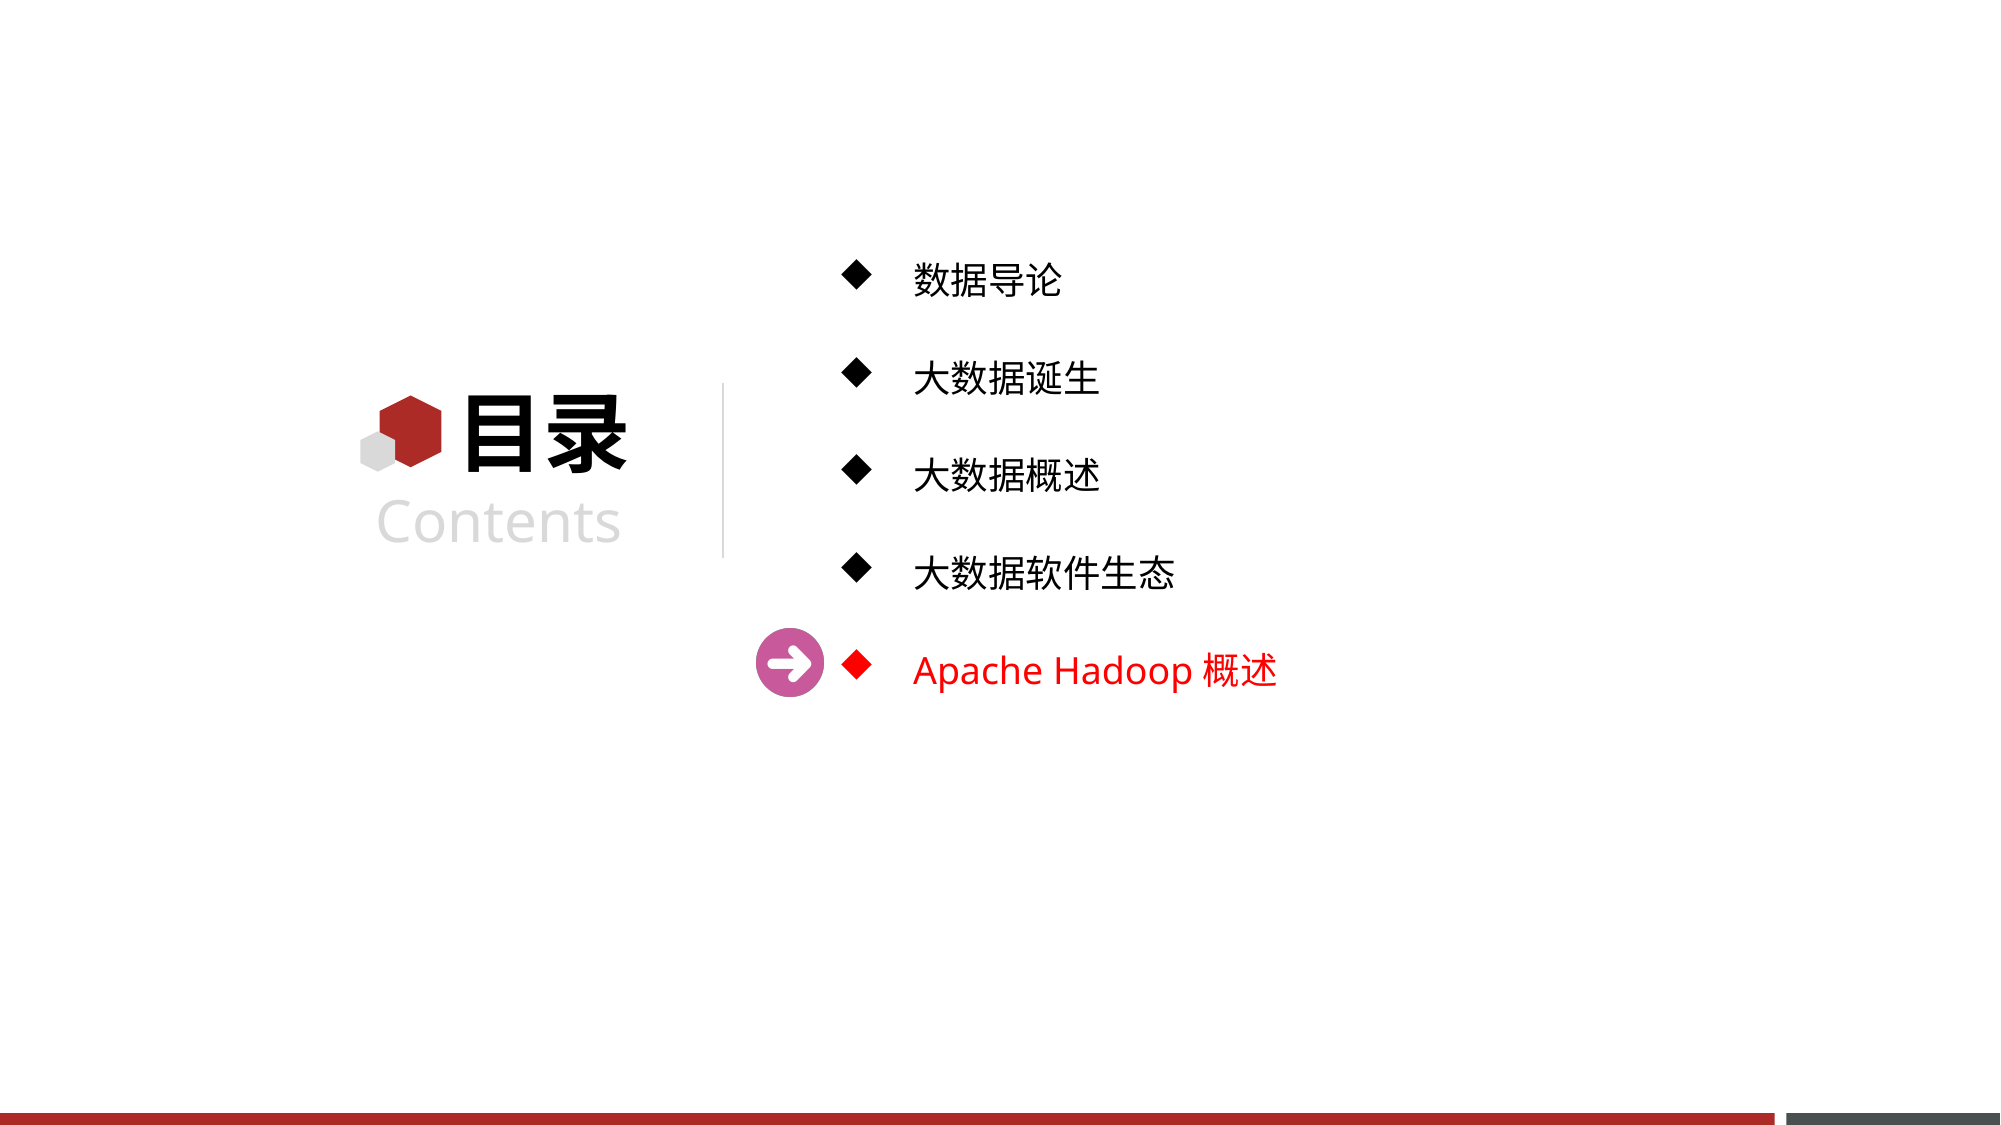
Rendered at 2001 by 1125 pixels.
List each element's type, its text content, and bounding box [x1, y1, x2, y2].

text_box 数据导论 大数据诞生 大数据概述 大数据软件生态 Apache Hadoop概述 [823, 165, 1804, 741]
picture [755, 628, 824, 697]
